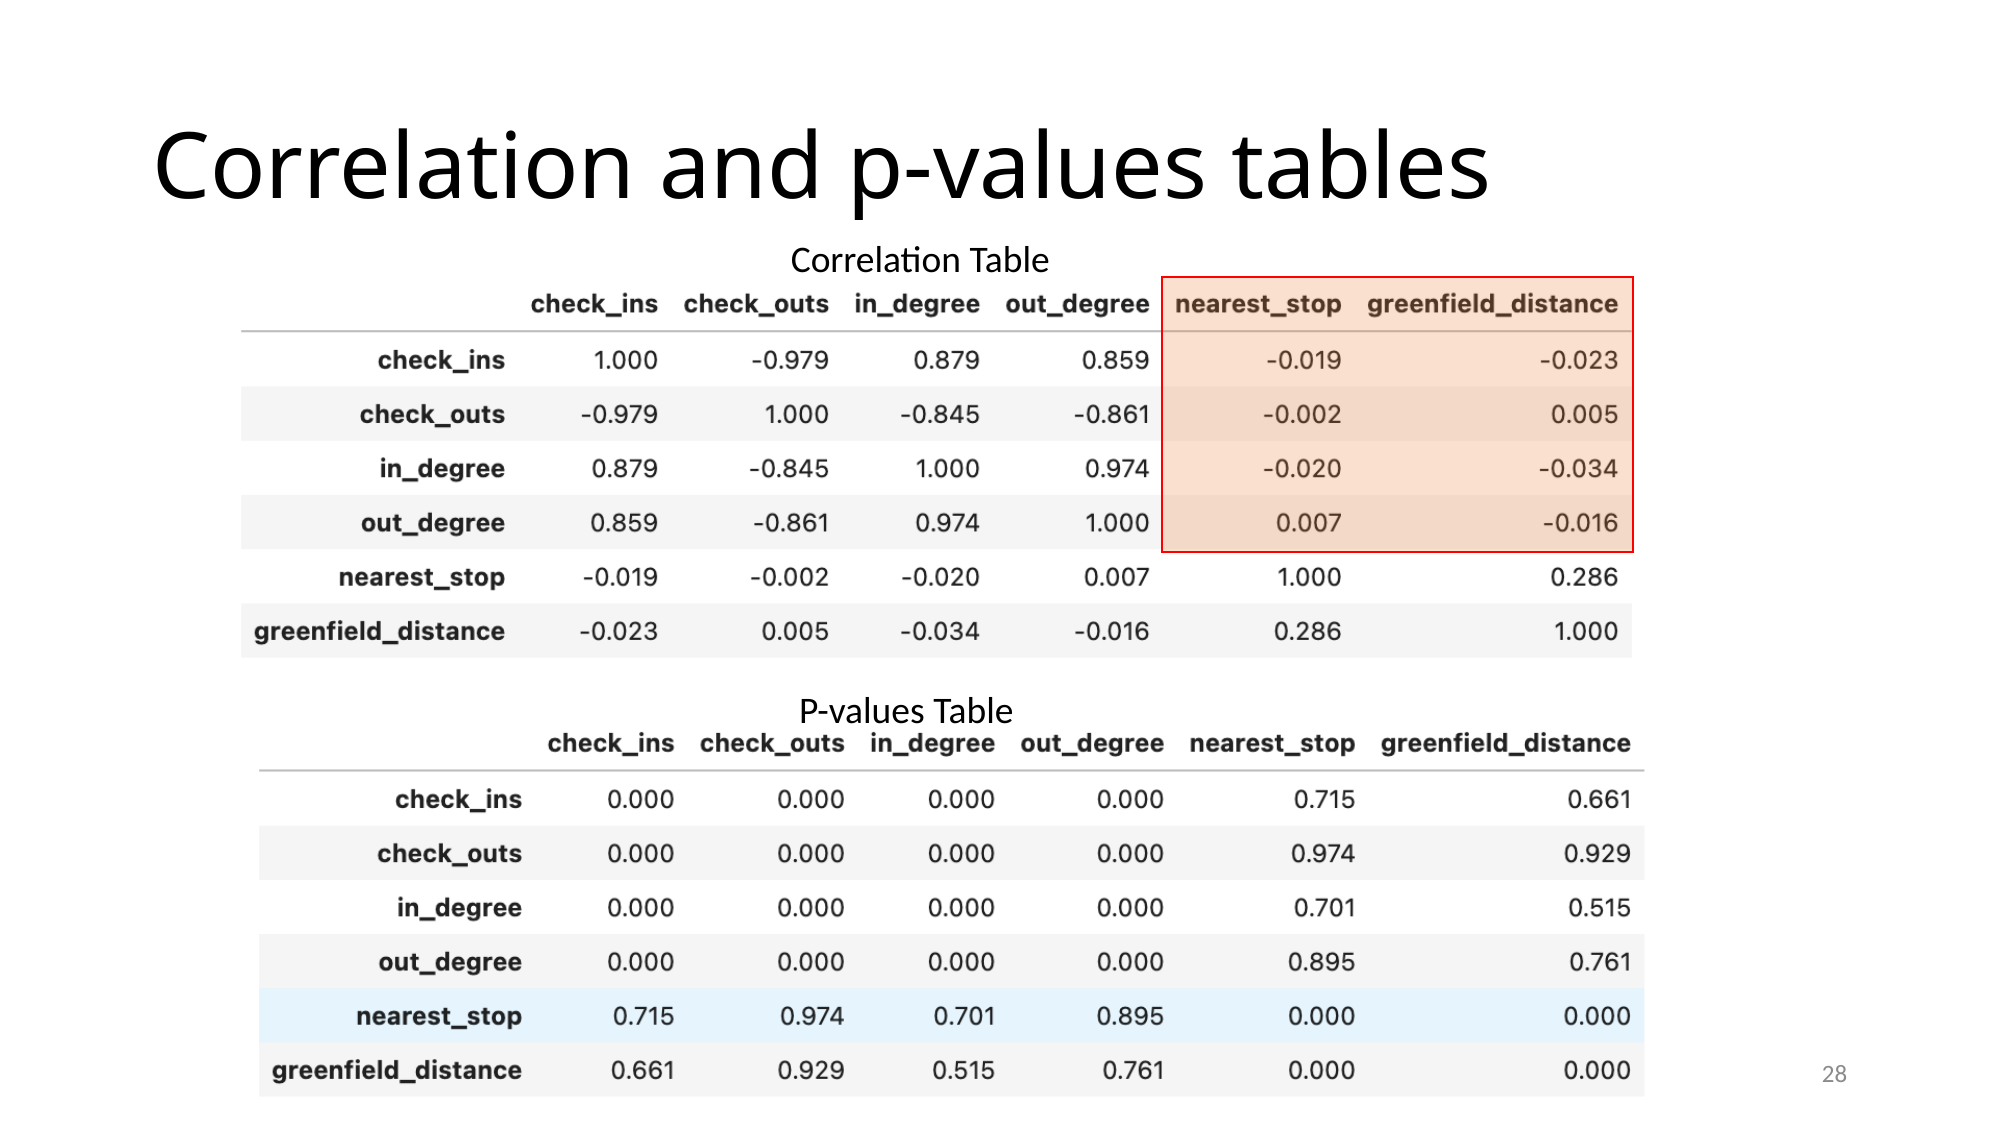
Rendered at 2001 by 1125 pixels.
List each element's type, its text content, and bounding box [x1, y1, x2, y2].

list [236, 277, 1660, 690]
title Correlation and p-values tables [137, 59, 1863, 278]
text_box Correlation Table [776, 227, 1224, 277]
picture [254, 708, 1660, 1106]
text_box P-values Table [784, 690, 1064, 708]
slide_number 28 [1660, 1042, 1863, 1103]
